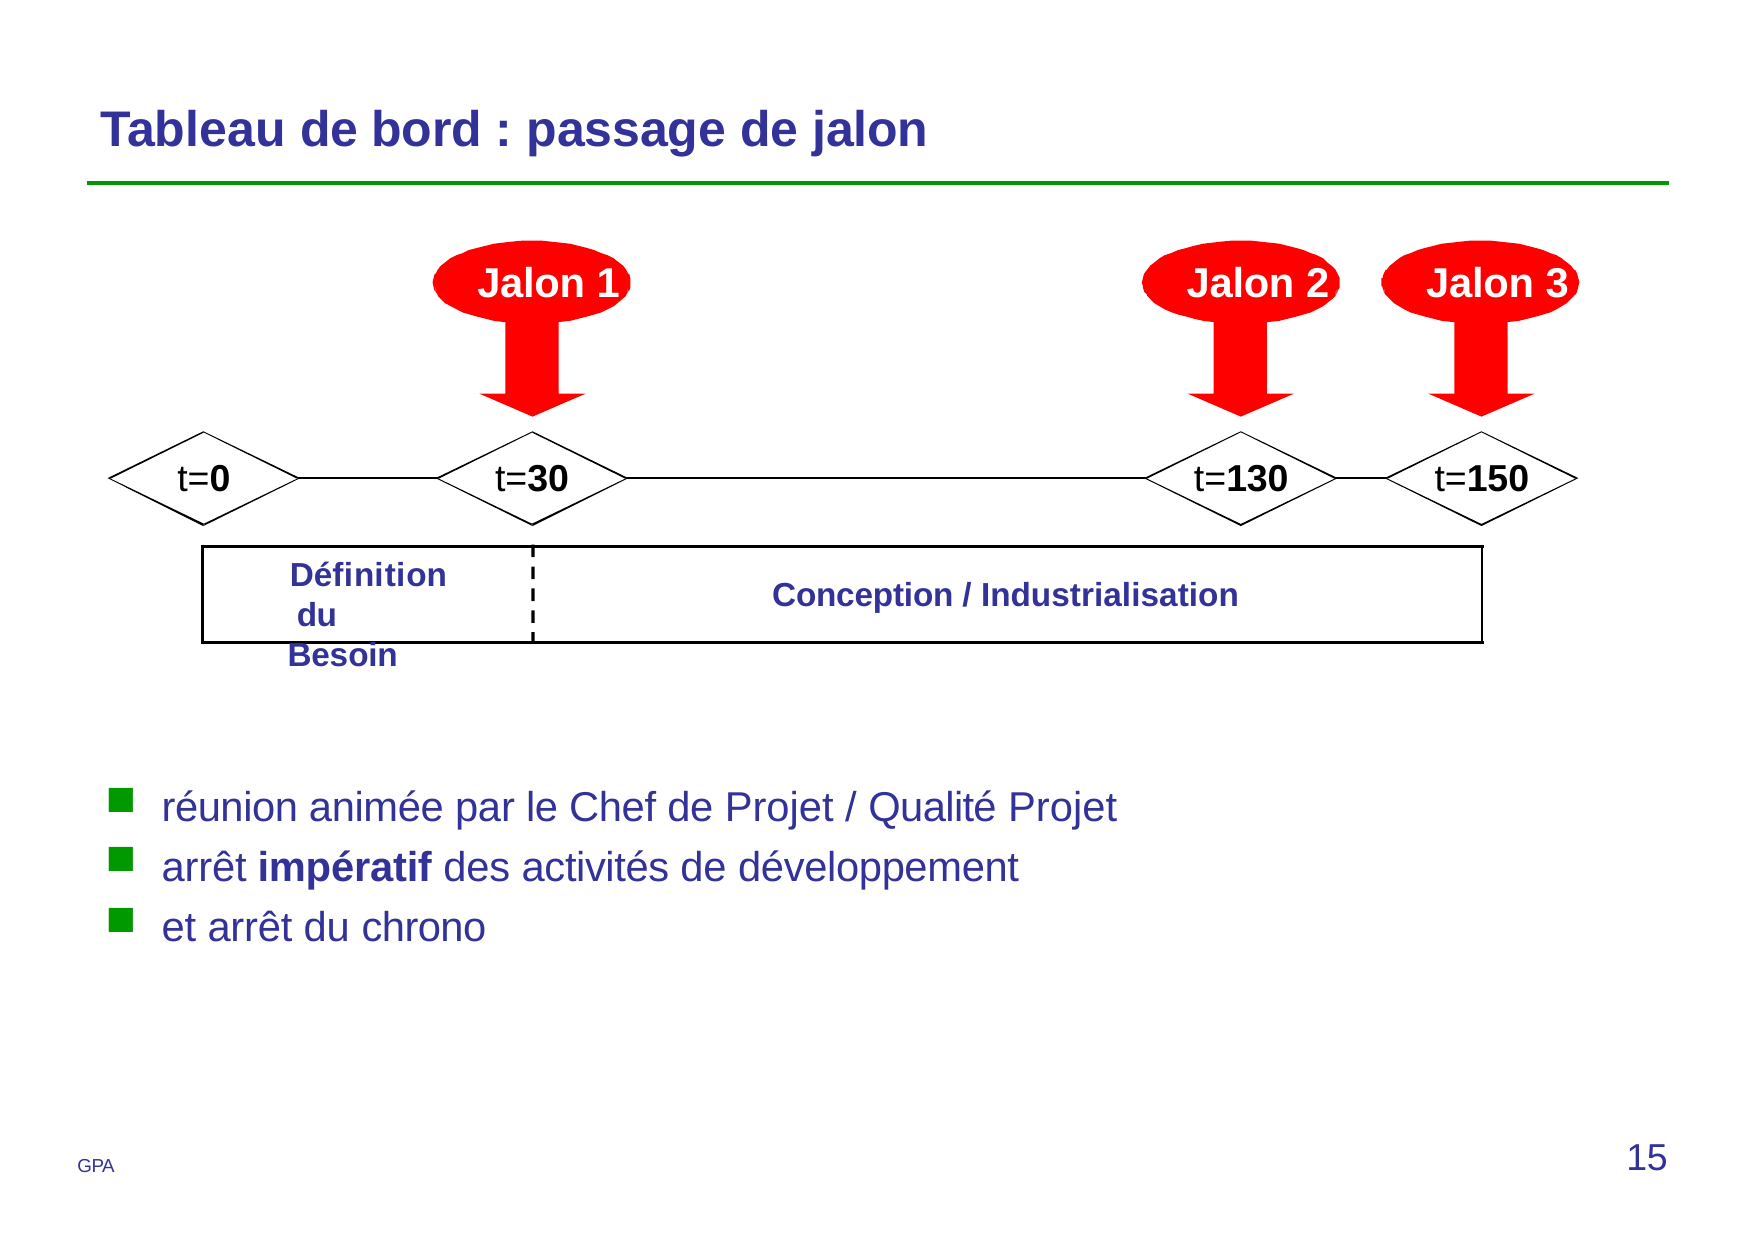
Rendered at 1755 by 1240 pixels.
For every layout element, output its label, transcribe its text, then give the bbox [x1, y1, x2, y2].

text_box réunion animée par le Chef de Projet / Qualité Projet arrêt impératif des activités de développement et arrêt du chrono [103, 768, 1131, 950]
text_box [531, 610, 535, 623]
text_box [1146, 244, 1312, 320]
text_box [1194, 500, 1288, 523]
text_box [1428, 321, 1535, 417]
text_box Jalon 1 [475, 254, 623, 307]
text_box [441, 453, 623, 523]
text_box [1434, 500, 1528, 523]
text_box [1385, 244, 1550, 320]
text_box t=150 [1432, 452, 1532, 500]
text_box [1332, 272, 1336, 293]
text_box [1381, 240, 1561, 323]
text_box [1384, 455, 1579, 527]
text_box [1291, 458, 1333, 499]
text_box [1332, 266, 1340, 300]
text_box [531, 588, 535, 602]
text_box [1572, 273, 1576, 291]
text_box [531, 632, 535, 642]
text_box [1444, 433, 1519, 452]
text_box [112, 433, 295, 523]
slide_number 15 [1622, 1134, 1673, 1240]
text_box Jalon 2 [1184, 254, 1332, 307]
text_box [623, 272, 627, 293]
text_box t=30 [492, 452, 572, 500]
text_box [479, 321, 586, 417]
title Tableau de bord : passage de jalon [98, 94, 934, 304]
text_box [495, 434, 569, 452]
text_box [1149, 458, 1191, 499]
text_box [531, 547, 535, 558]
text_box Jalon 3 [1424, 254, 1572, 307]
text_box t=130 [1191, 452, 1291, 500]
text_box [432, 240, 613, 323]
text_box [531, 566, 535, 580]
text_box [1187, 321, 1294, 417]
text_box Conception / Industrialisation [769, 570, 1246, 613]
footer GPA [75, 1153, 431, 1240]
text_box [1390, 458, 1432, 499]
text_box [1572, 266, 1580, 298]
text_box [1532, 458, 1573, 499]
text_box [436, 244, 602, 320]
text_box [1203, 433, 1278, 452]
text_box [435, 431, 629, 527]
text_box [623, 265, 631, 299]
text_box [1143, 455, 1338, 527]
text_box [1141, 240, 1322, 323]
text_box [107, 431, 301, 527]
text_box Définition du Besoin [285, 551, 450, 674]
text_box t=0 [175, 452, 233, 500]
